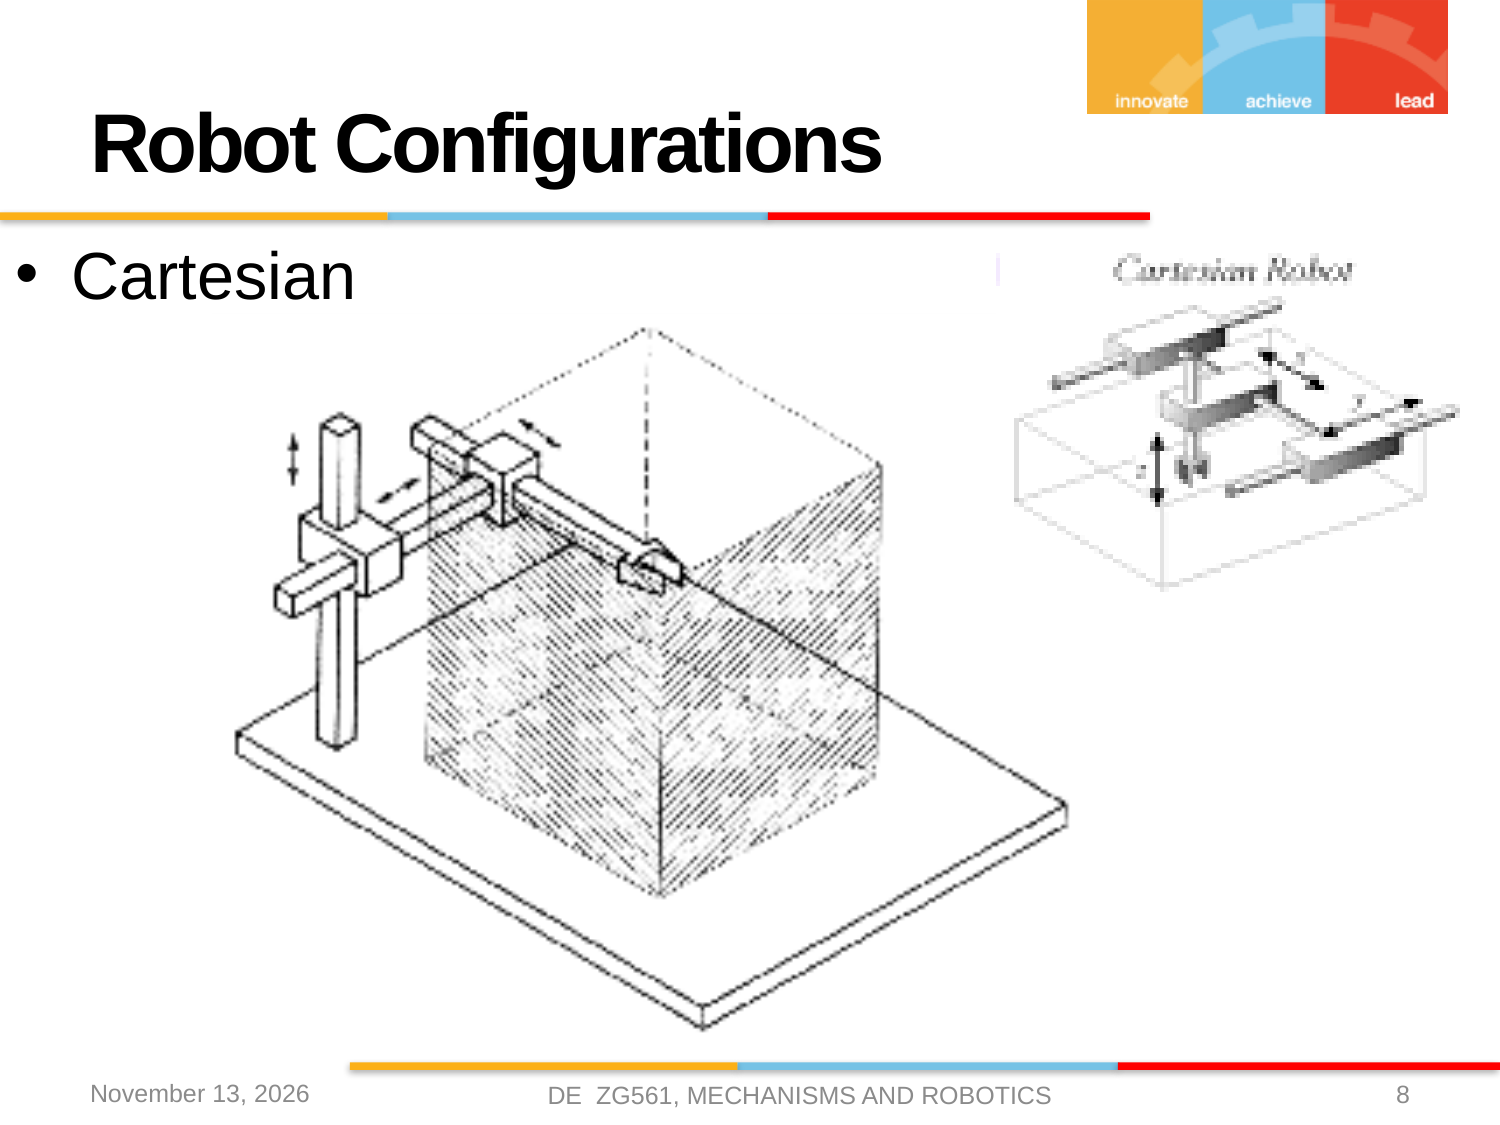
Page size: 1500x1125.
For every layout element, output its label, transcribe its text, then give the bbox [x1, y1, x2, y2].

slide_number 8 [1250, 1062, 1425, 1125]
picture [212, 249, 1470, 1051]
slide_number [75, 1062, 425, 1123]
title Robot Configurations [75, 45, 1425, 233]
picture [1087, 0, 1448, 114]
list Cartesian [0, 224, 425, 338]
footer DE ZG561, MECHANISMS AND ROBOTICS [512, 1065, 1088, 1125]
